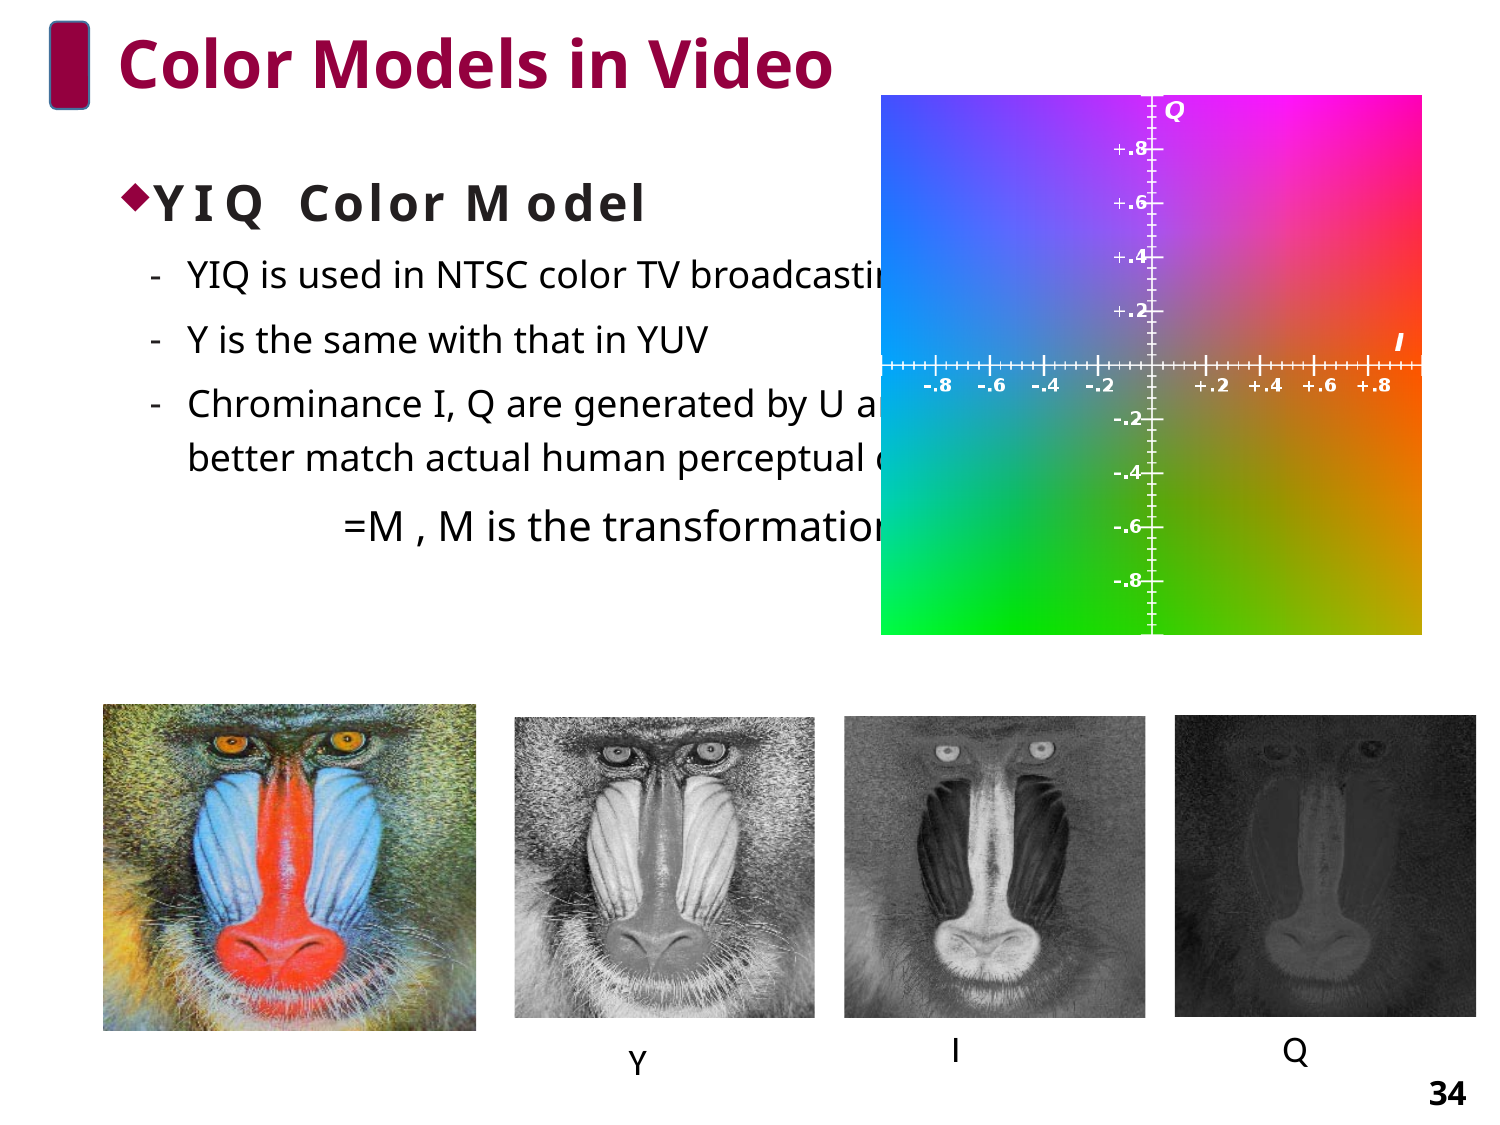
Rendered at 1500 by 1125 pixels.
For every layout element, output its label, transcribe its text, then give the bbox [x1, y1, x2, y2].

text_box Q [1258, 1018, 1331, 1078]
text_box [844, 716, 1146, 1018]
slide_number 34 [1384, 1065, 1500, 1125]
text_box Y [613, 1030, 662, 1091]
picture [881, 95, 1422, 635]
text_box [103, 704, 477, 1031]
text_box [514, 717, 815, 1018]
text_box [1174, 715, 1477, 1017]
title Color Models in Video [103, 23, 1397, 111]
text_box I [936, 1018, 976, 1078]
